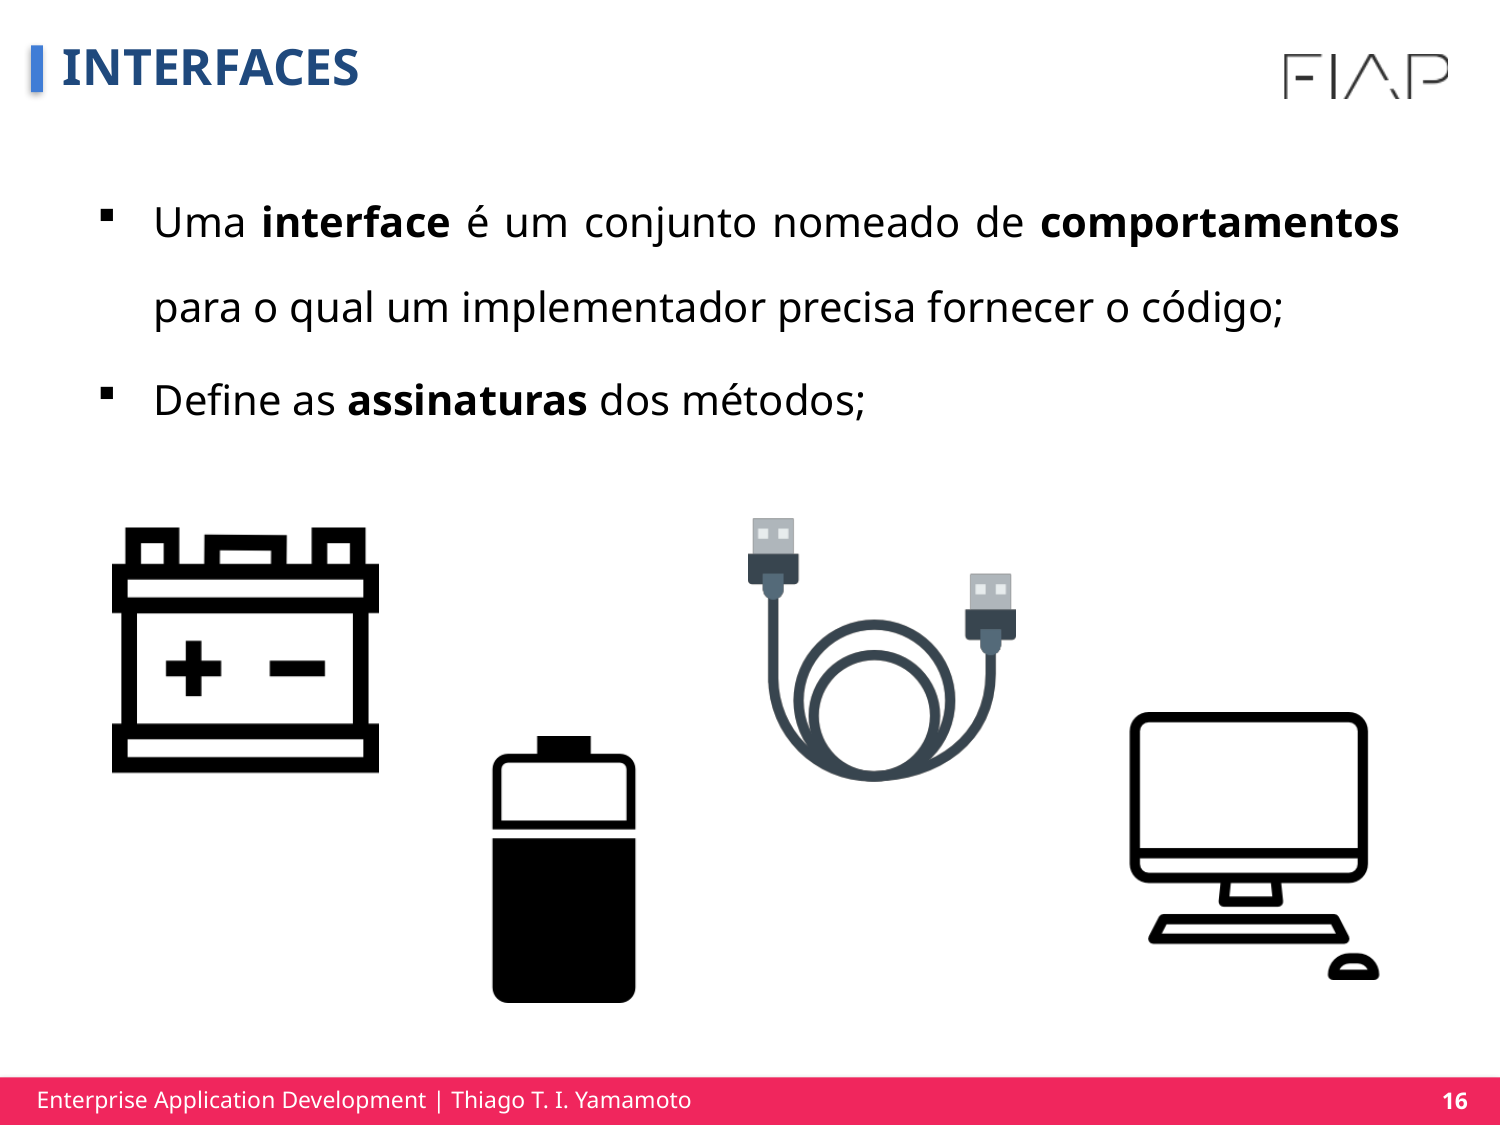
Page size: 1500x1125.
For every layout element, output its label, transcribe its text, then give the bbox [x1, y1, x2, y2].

text_box INTERFACES [48, 33, 1248, 99]
picture [430, 735, 698, 1004]
picture [748, 516, 1016, 784]
picture [111, 516, 380, 784]
list Uma interface é um conjunto nomeado de comportamentos para o qual um implementador precisa fornecer o código; Define as assinaturas dos métodos; [82, 152, 1416, 1025]
picture [1120, 712, 1388, 980]
